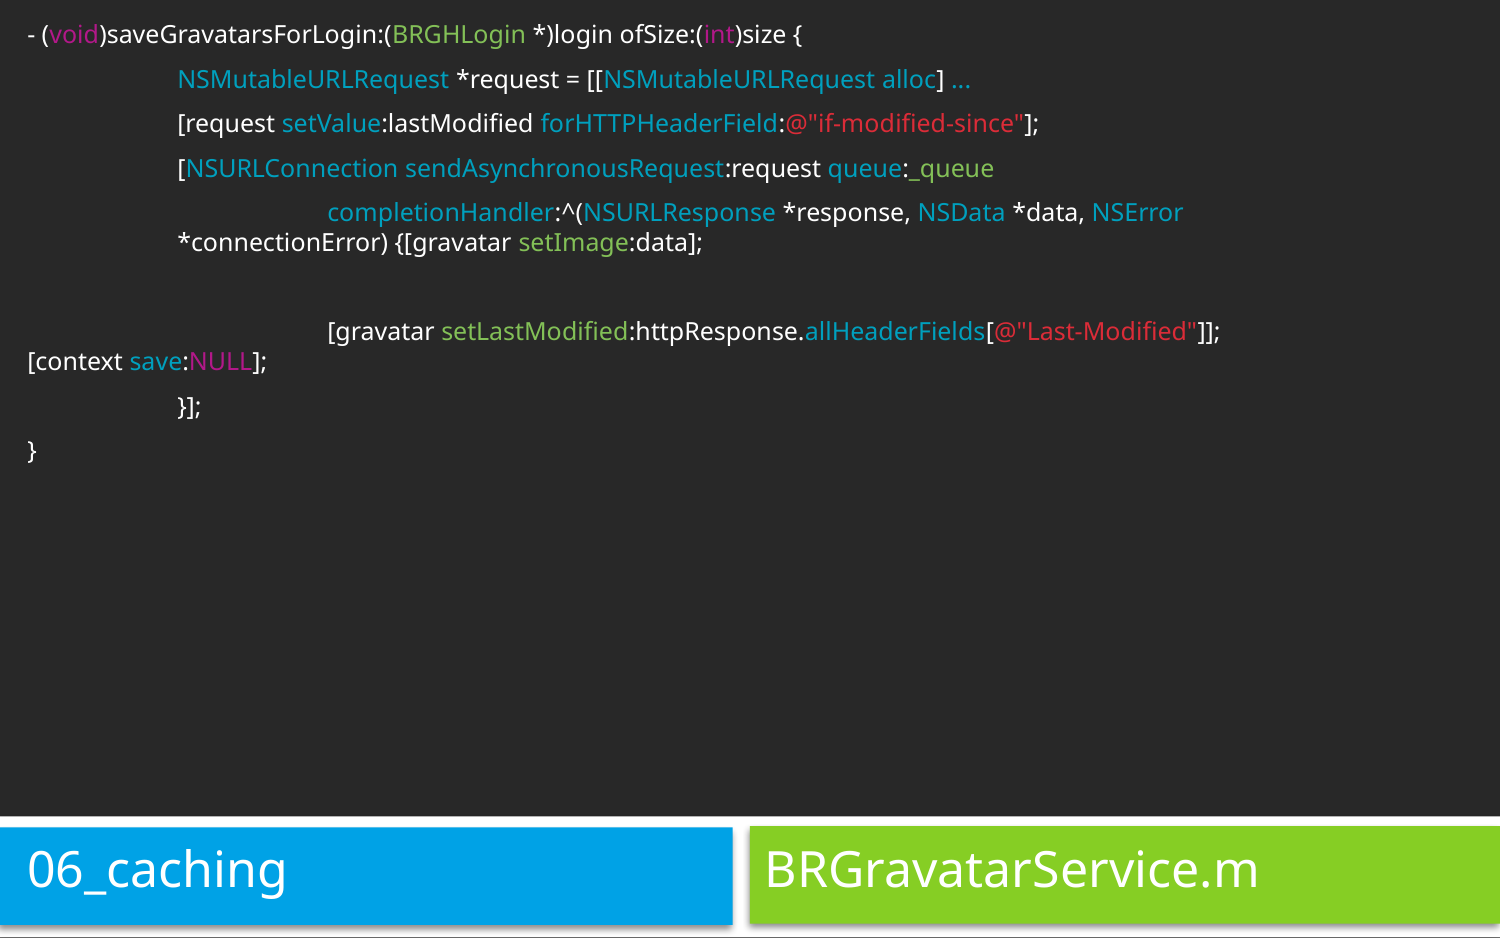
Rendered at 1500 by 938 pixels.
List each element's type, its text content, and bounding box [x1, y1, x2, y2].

list 06_caching [12, 829, 733, 924]
title BRGravatarService.m [750, 829, 1488, 924]
list - (void)saveGravatarsForLogin:(BRGHLogin *)login ofSize:(int)size { NSMutableURLRequest *request = [[NSMutableURLRequest alloc] ... [request setValue:lastModified forHTTPHeaderField:@"if-modified-since"]; [NSURLConnection sendAsynchronousRequest:request queue:_queue completionHandler:^(NSURLResponse *response, NSData *data, NSError *connectionError) {[gravatar setImage:data]; [gravatar setLastModified:httpResponse.allHeaderFields[@"Last-Modified"]]; [context save:NULL]; }]; } [12, 11, 1488, 804]
